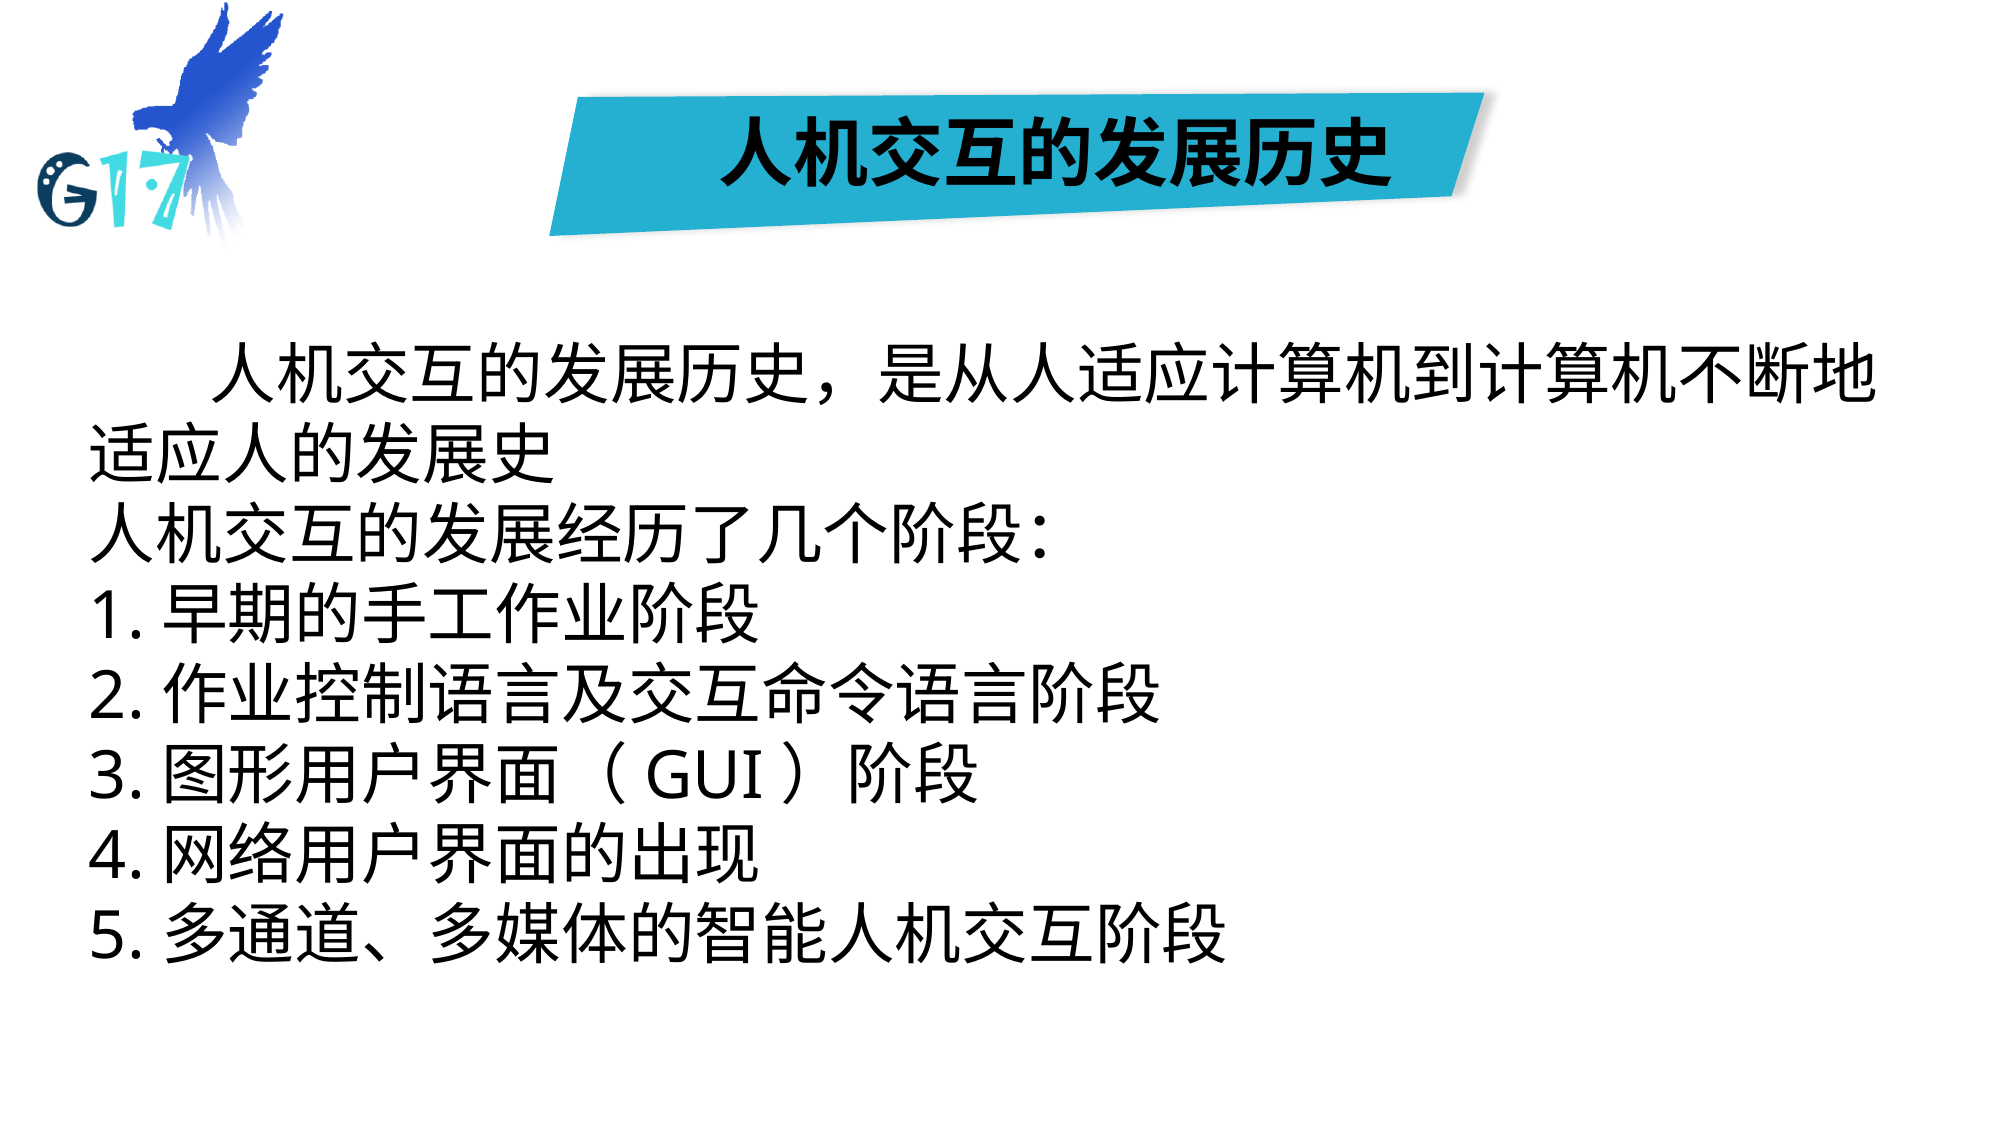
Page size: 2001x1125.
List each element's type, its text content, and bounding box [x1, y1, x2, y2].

text_box 人机交互的发展历史，是从人适应计算机到计算机不断地适应人的发展史 人机交互的发展经历了几个阶段： 1.早期的手工作业阶段 2.作业控制语言及交互命令语言阶段 3.图形用户界面（GUI）阶段 4.网络用户界面的出现 5.多通道、多媒体的智能人机交互阶段 [74, 324, 1918, 980]
text_box 人机交互的发展历史 [703, 98, 1409, 203]
picture [0, 0, 286, 250]
